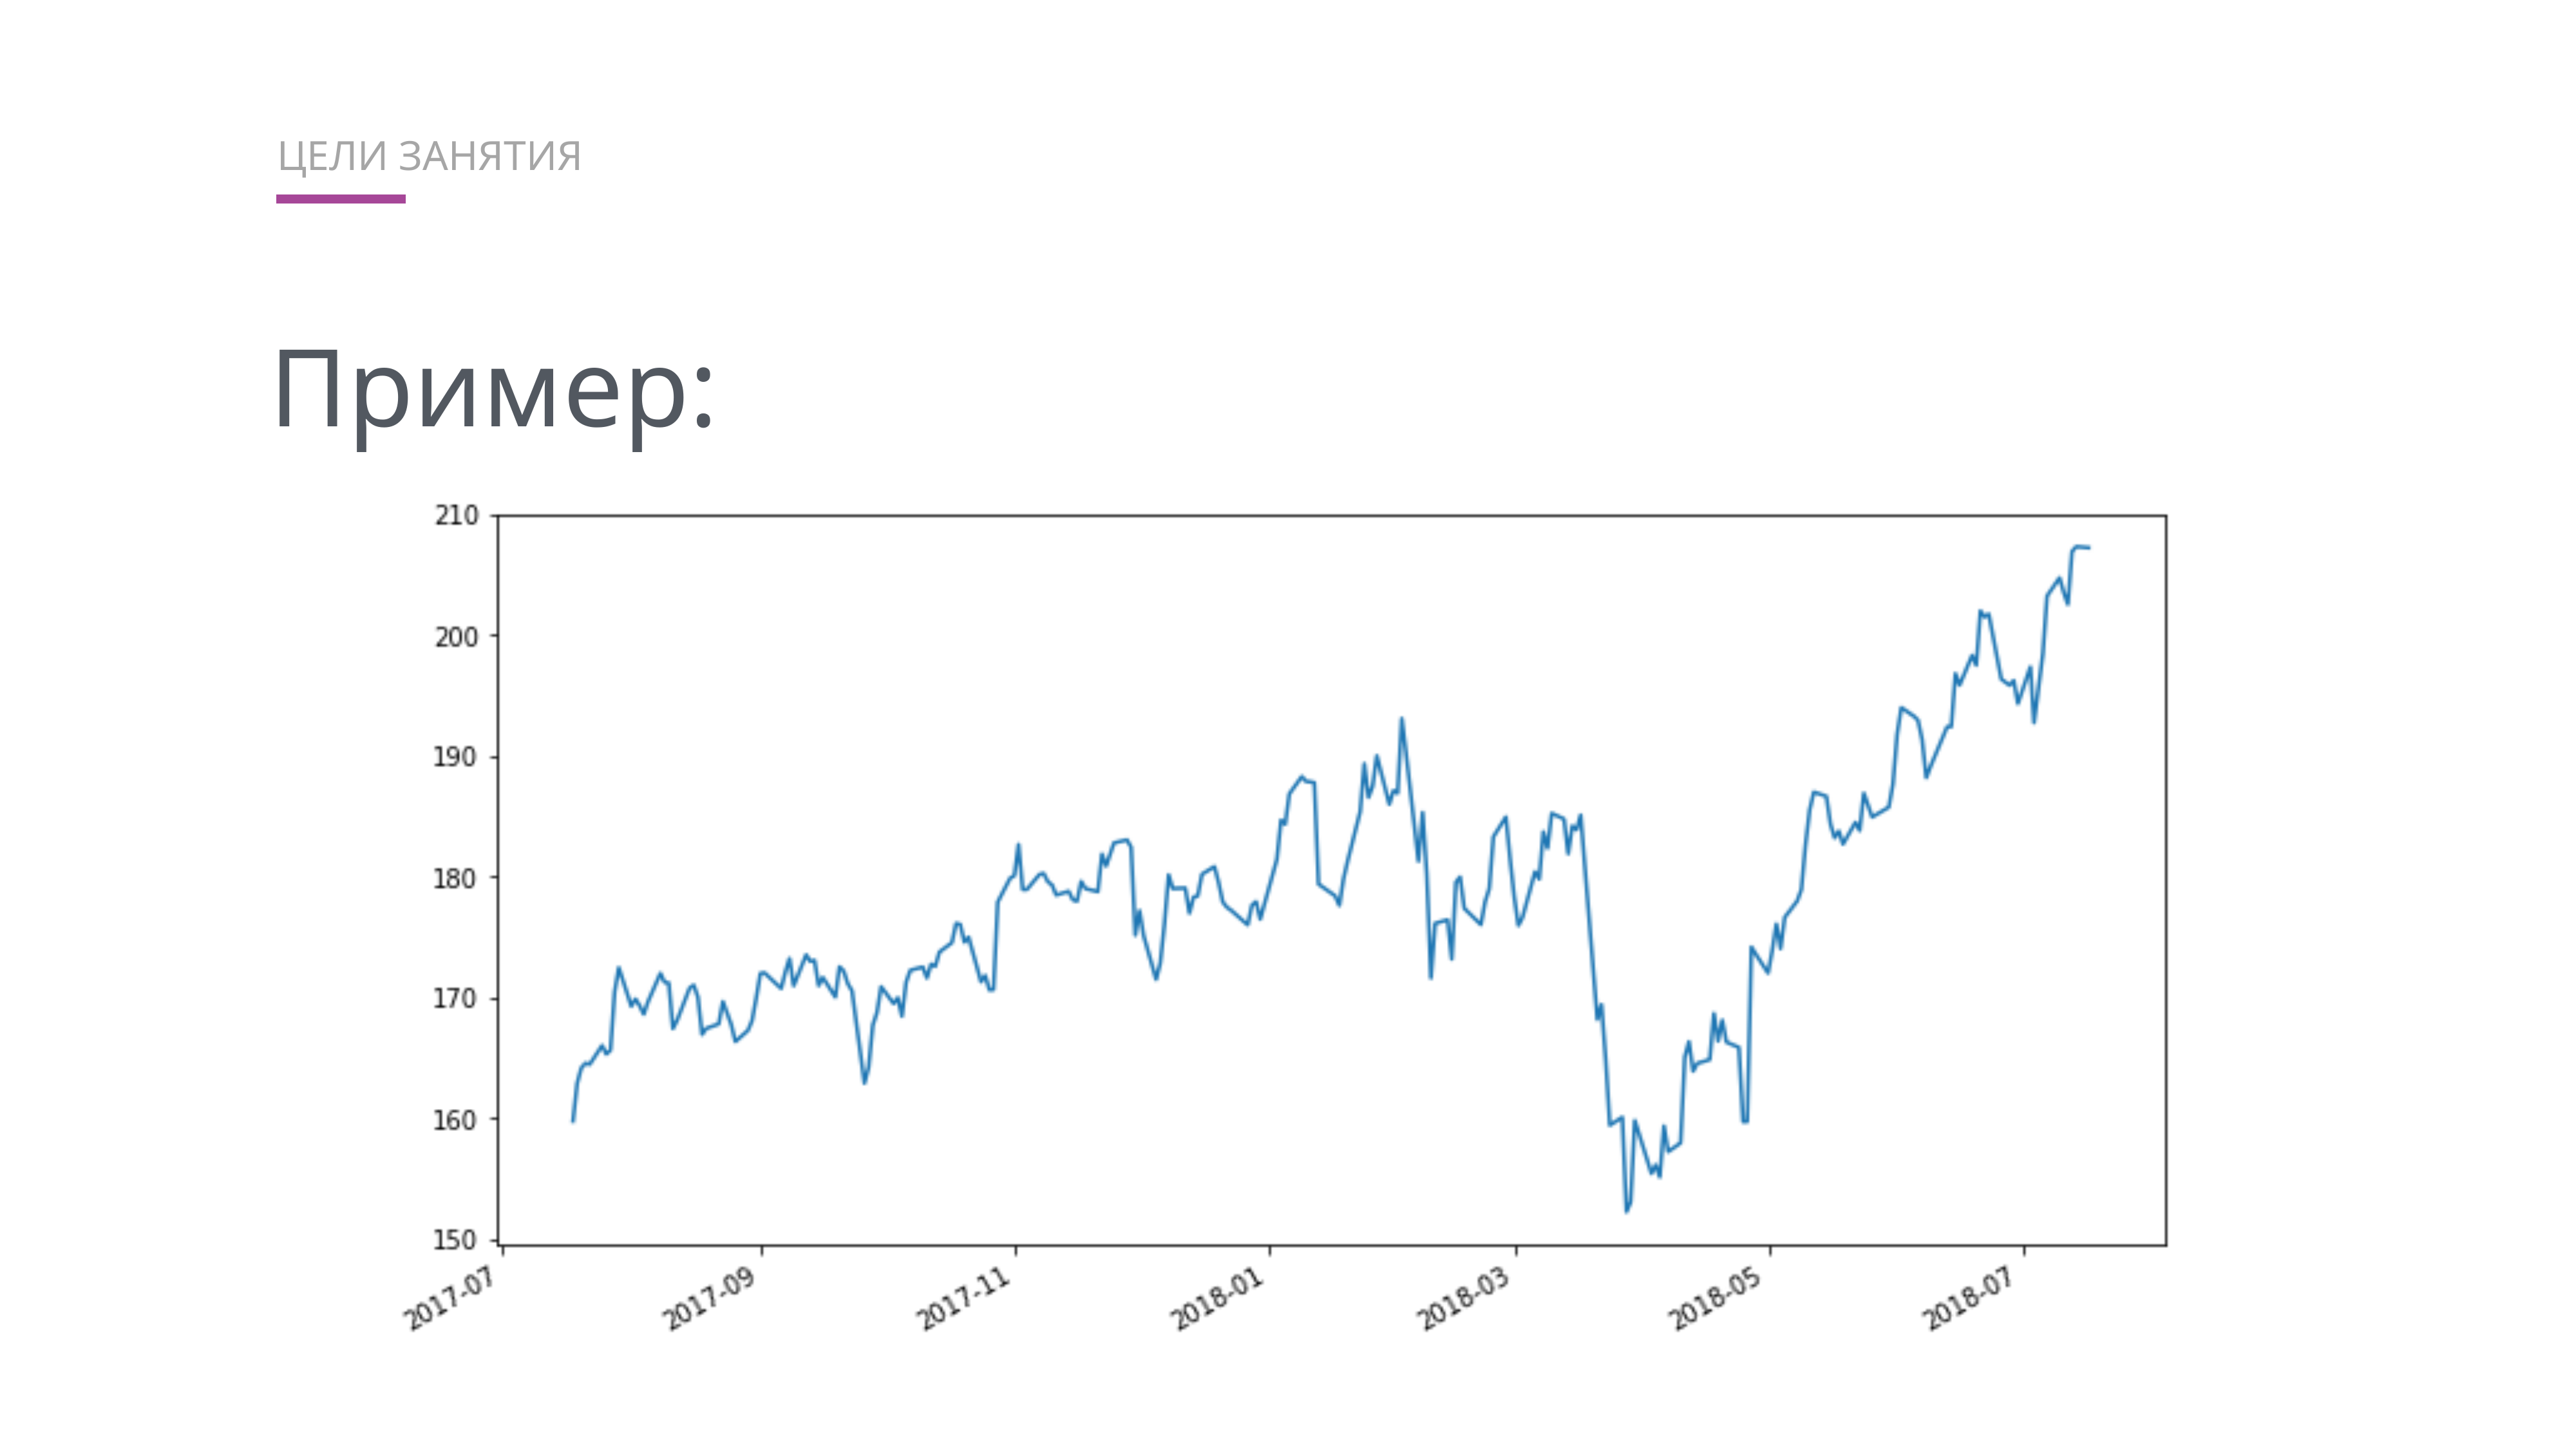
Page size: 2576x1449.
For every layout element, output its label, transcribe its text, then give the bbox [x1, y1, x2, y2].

picture [383, 488, 2192, 1355]
text_box Пример: [264, 275, 2311, 456]
text_box ЦЕЛИ ЗАНЯТИЯ [272, 109, 2318, 178]
